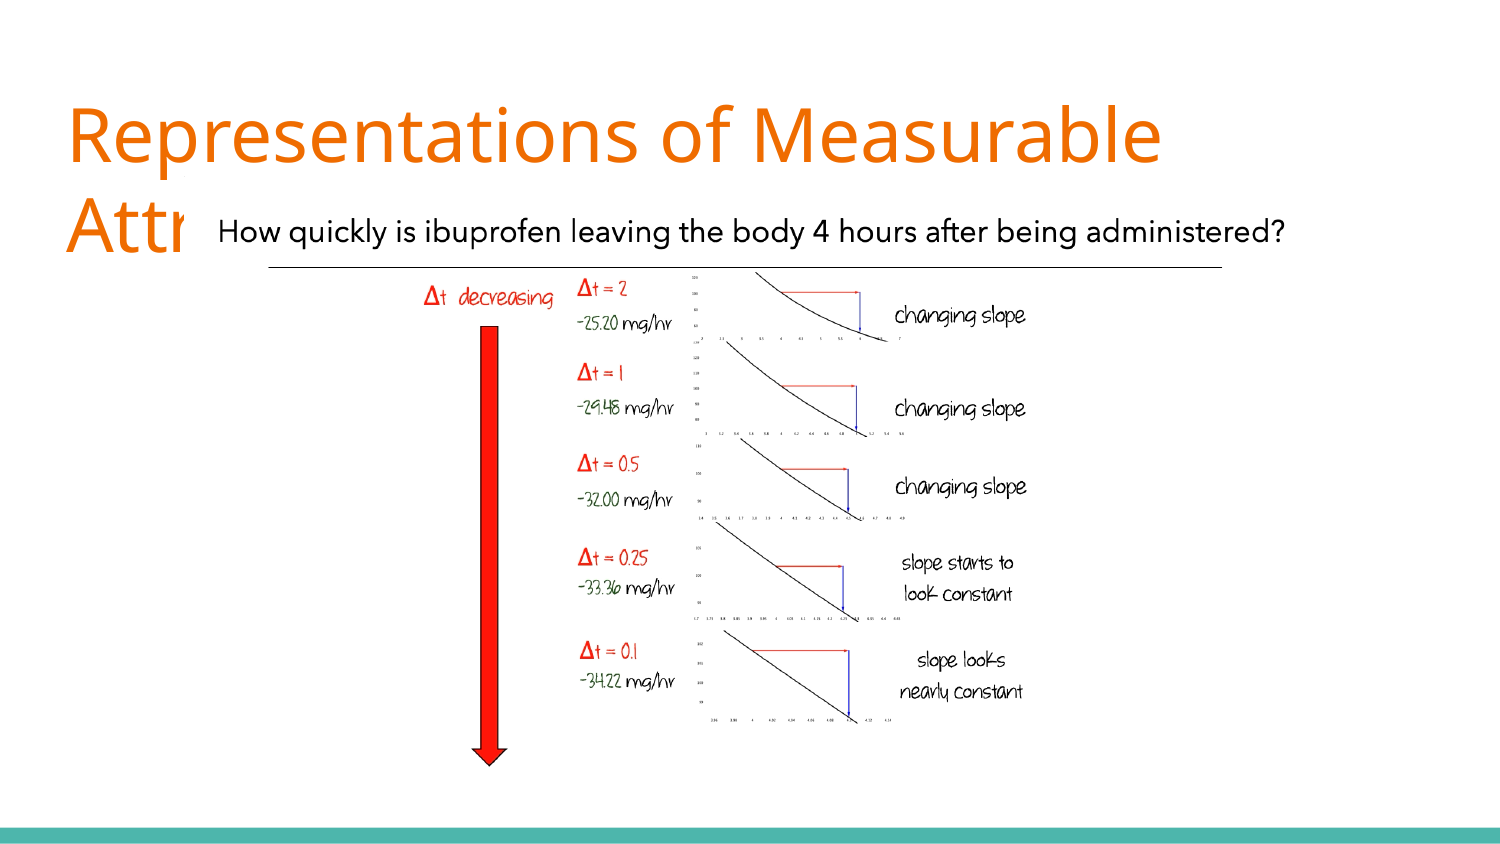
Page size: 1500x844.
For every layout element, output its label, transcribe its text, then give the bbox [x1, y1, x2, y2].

title Representations of Measurable Attributes [51, 72, 1449, 189]
picture [184, 176, 1318, 815]
